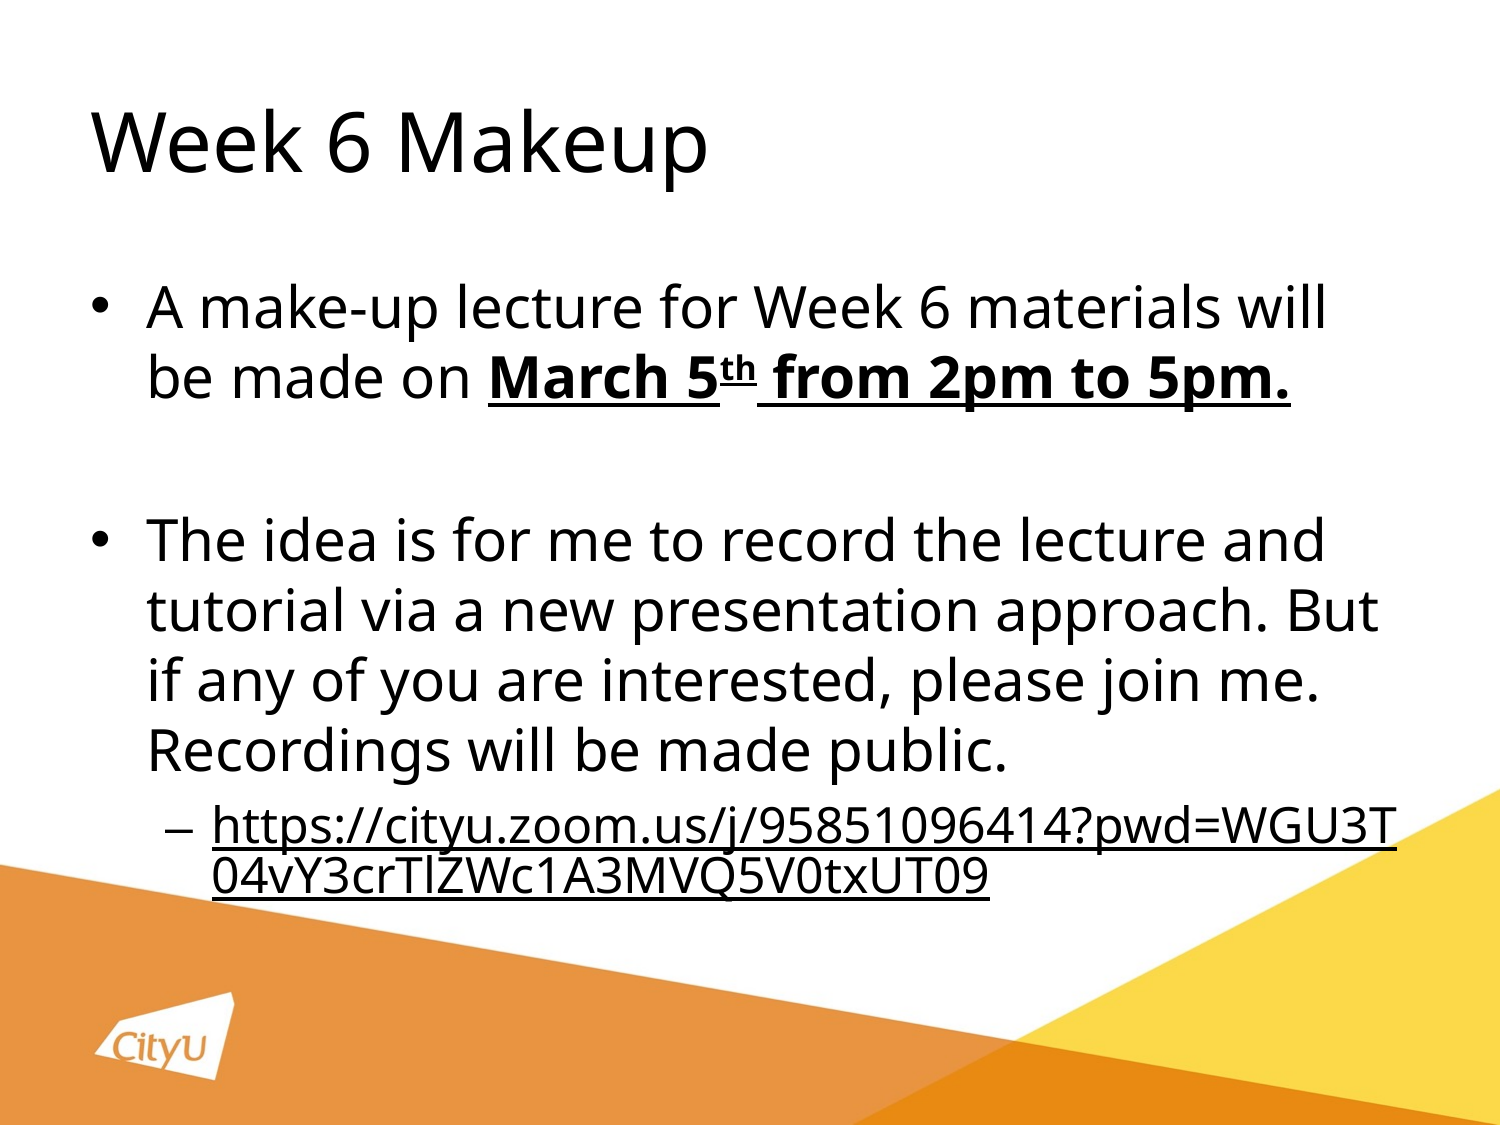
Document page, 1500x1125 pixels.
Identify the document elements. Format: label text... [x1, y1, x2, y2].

list A make-up lecture for Week 6 materials will be made on March 5th from 2pm to 5pm. The idea is for me to record the lecture and tutorial via a new presentation approach. But if any of you are interested, please join me. Recordings will be made public. https://cityu.zoom.us/j/95851096414?pwd=WGU3T04vY3crTlZWc1A3MVQ5V0txUT09 [75, 262, 1425, 1005]
title Week 6 Makeup [75, 45, 1425, 233]
picture [0, 0, 1500, 1125]
